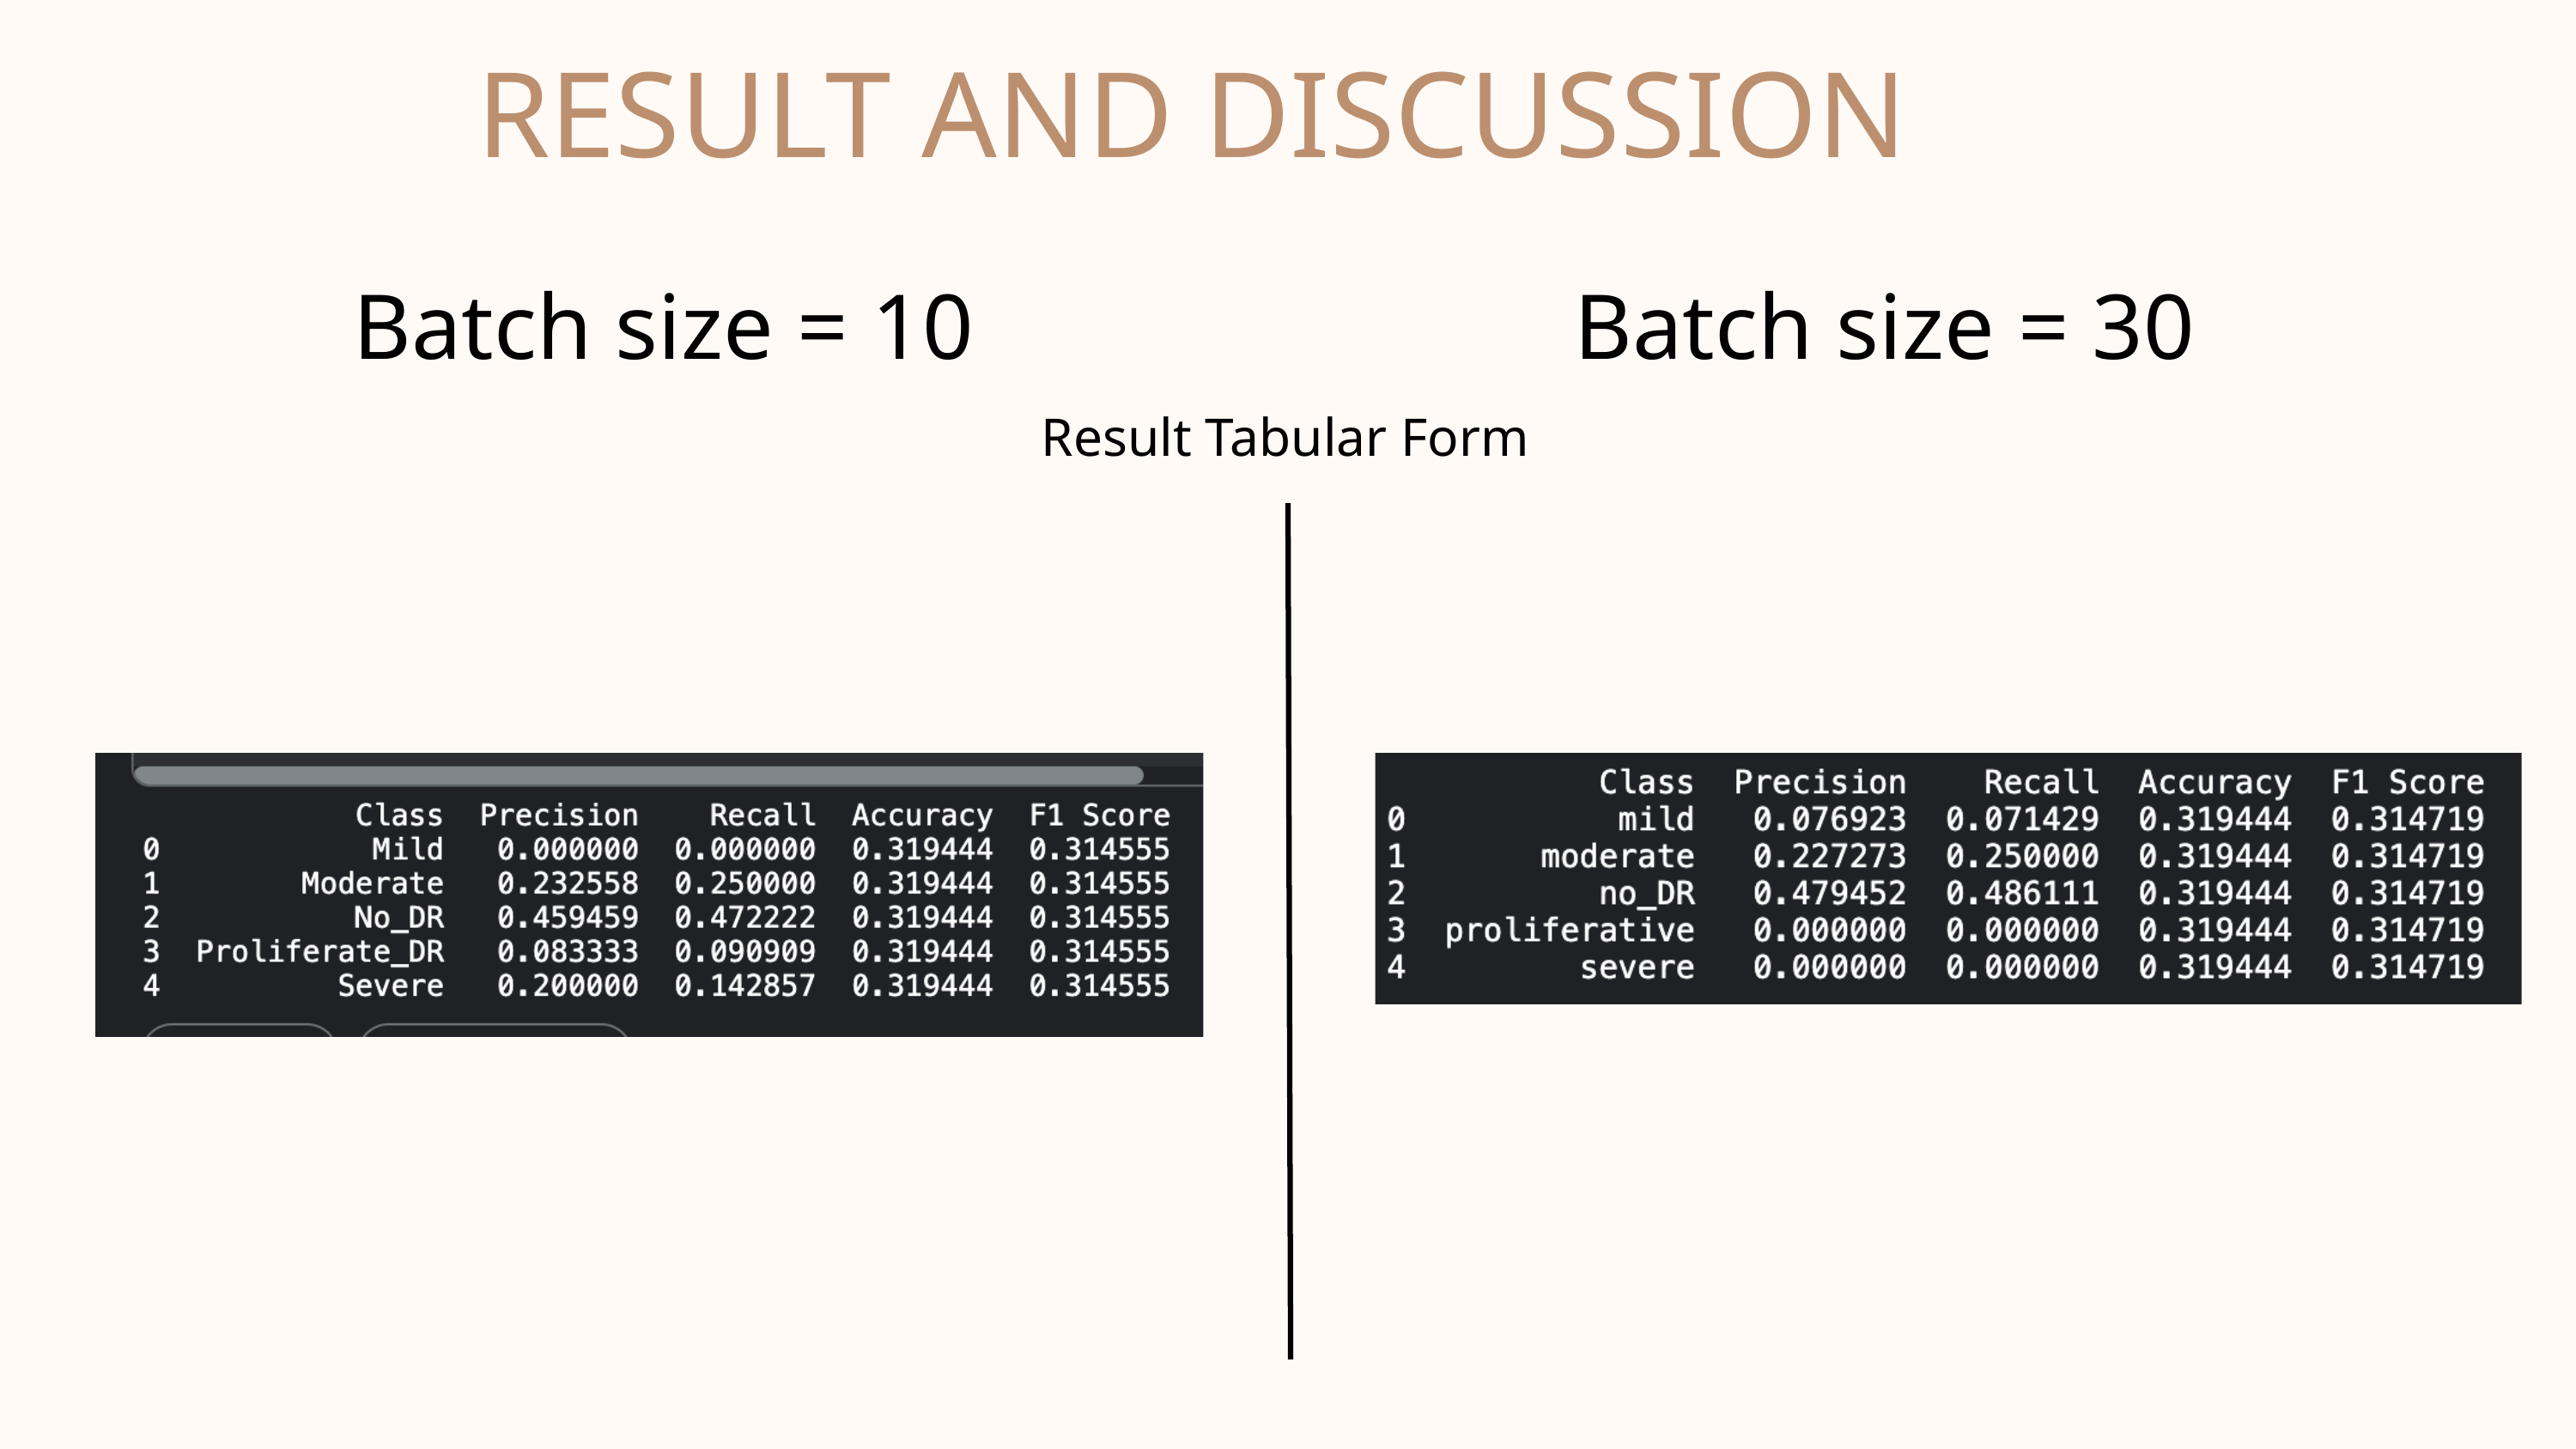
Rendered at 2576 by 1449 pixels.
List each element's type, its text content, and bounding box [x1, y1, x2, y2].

text_box [1375, 753, 2522, 1004]
text_box Batch size = 10 [341, 252, 987, 378]
text_box RESULT AND DISCUSSION [341, 47, 2044, 181]
text_box Batch size = 30 [1559, 252, 2210, 378]
text_box [95, 753, 1204, 1037]
text_box Result Tabular Form [1033, 394, 1538, 467]
